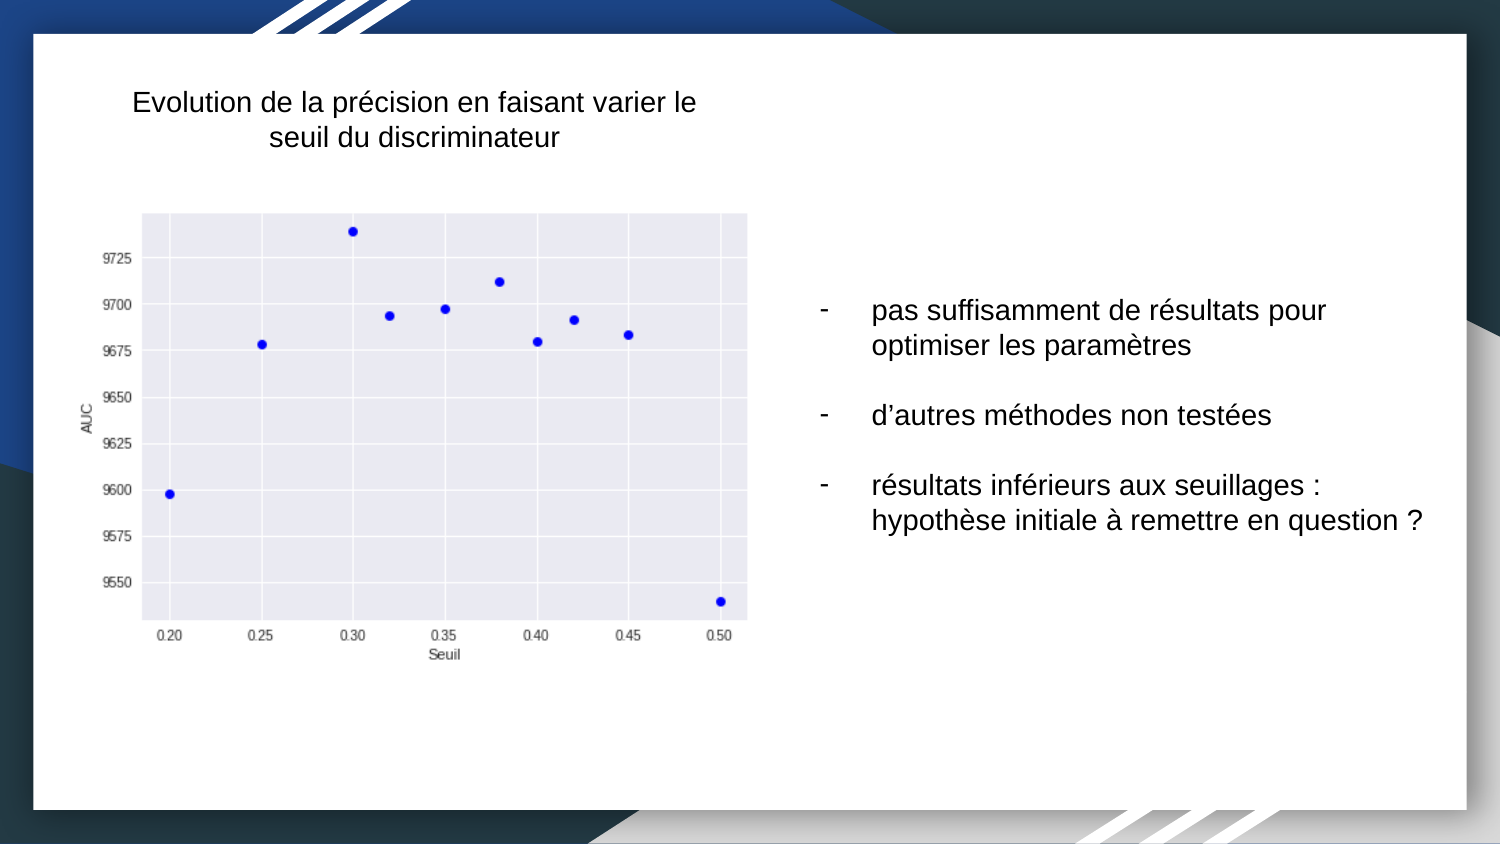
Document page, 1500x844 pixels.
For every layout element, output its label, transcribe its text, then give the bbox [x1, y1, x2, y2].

text_box pas suffisamment de résultats pour optimiser les paramètres d’autres méthodes non testées résultats inférieurs aux seuillages : hypothèse initiale à remettre en question ? [781, 276, 1454, 568]
picture [72, 204, 757, 672]
text_box Evolution de la précision en faisant varier le seuil du discriminateur [115, 49, 715, 187]
